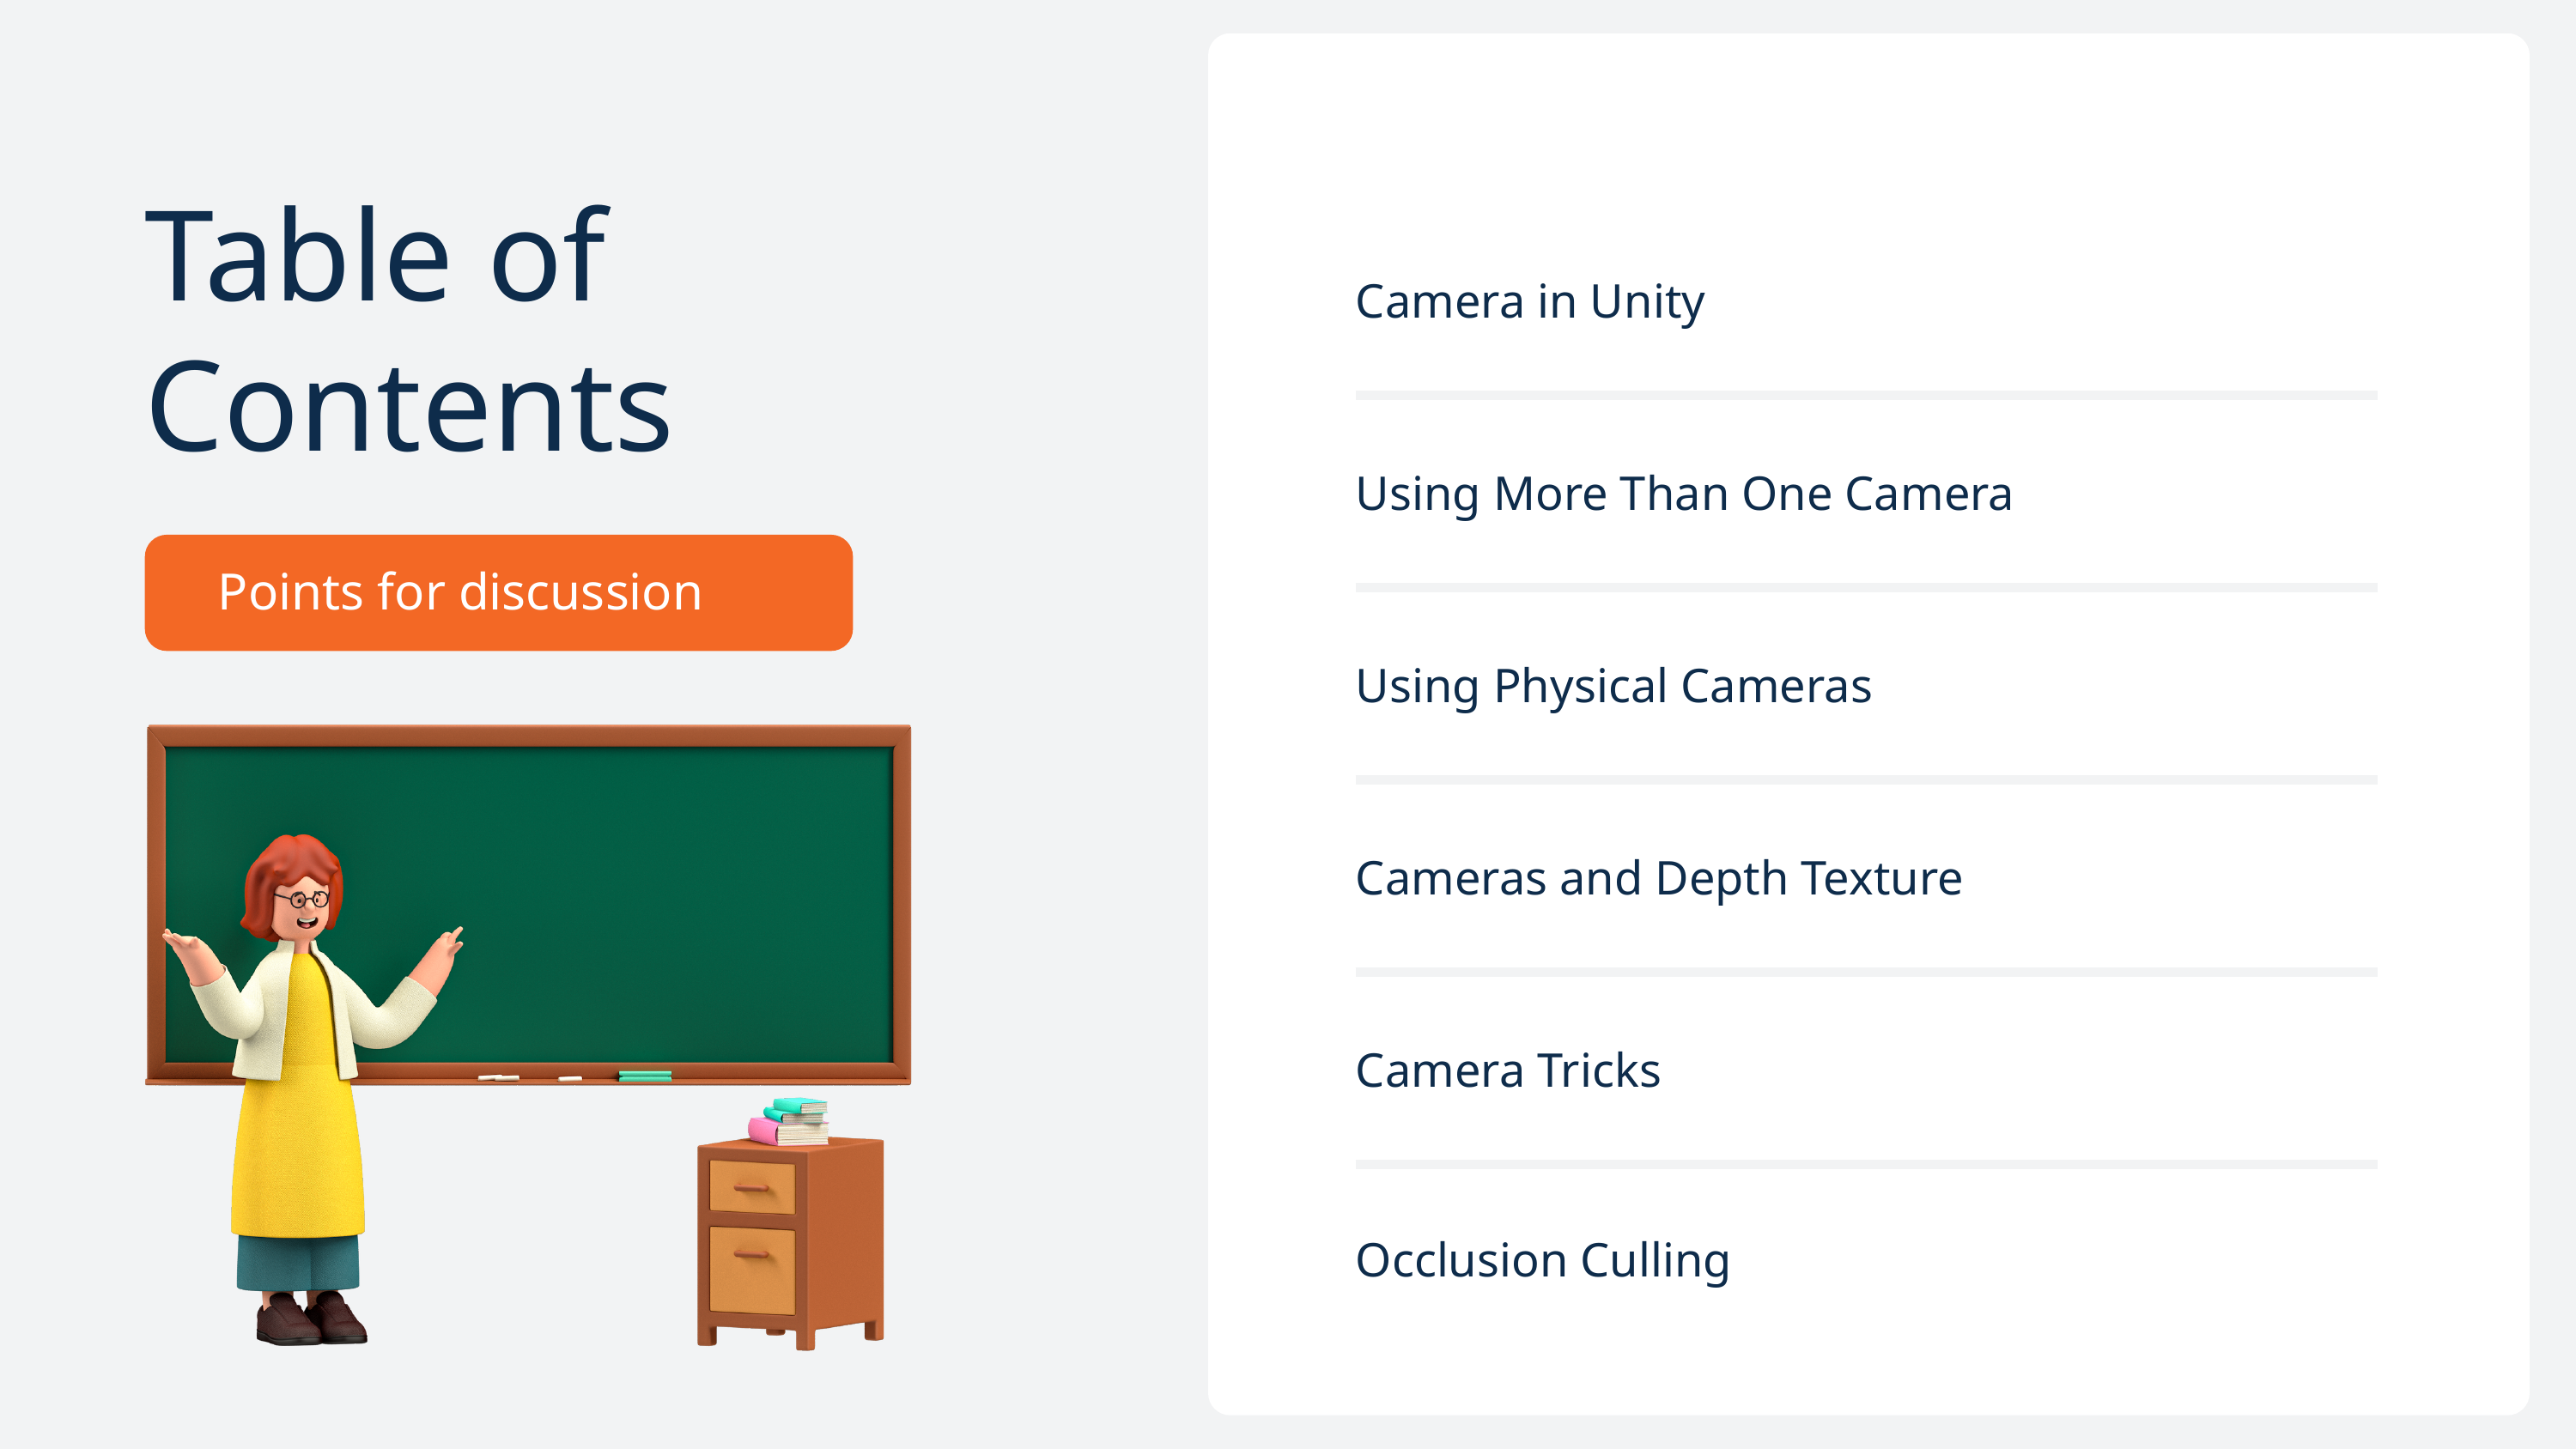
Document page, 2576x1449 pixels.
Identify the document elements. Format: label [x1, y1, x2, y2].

text_box [144, 175, 1015, 652]
text_box [144, 724, 912, 1352]
text_box [1207, 33, 2530, 1416]
